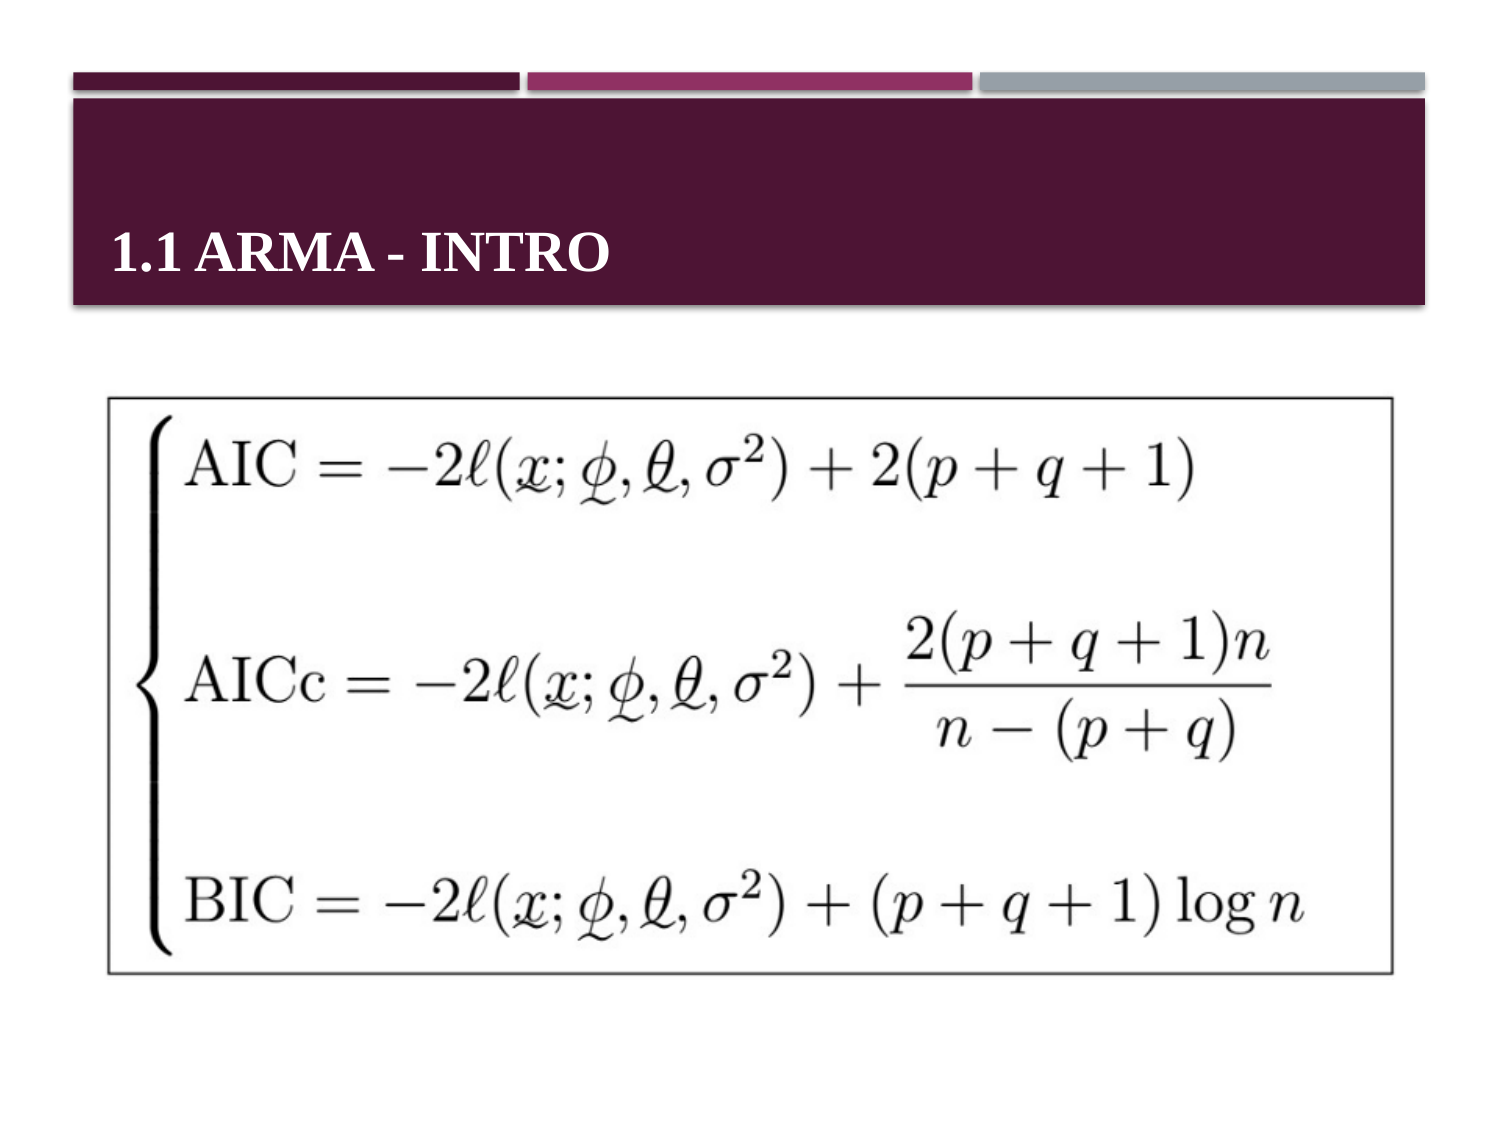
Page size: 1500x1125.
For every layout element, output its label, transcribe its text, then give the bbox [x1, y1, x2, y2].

picture [102, 386, 1398, 981]
title 1.1 ARMA - intro [95, 112, 1406, 291]
